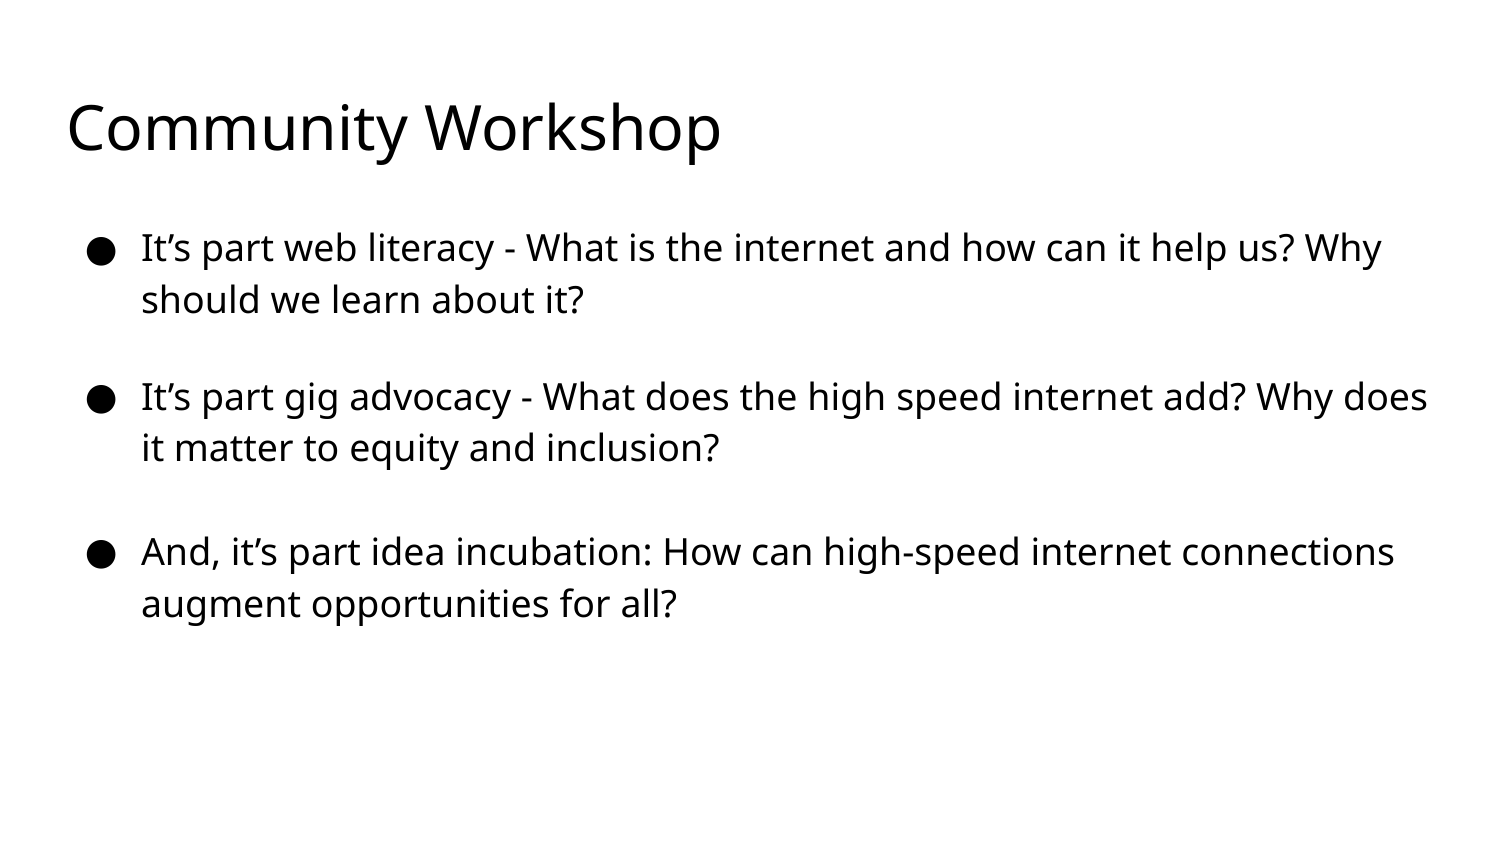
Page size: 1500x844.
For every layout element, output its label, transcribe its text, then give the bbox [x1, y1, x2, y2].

list It’s part web literacy - What is the internet and how can it help us? Why should we learn about it? It’s part gig advocacy - What does the high speed internet add? Why does it matter to equity and inclusion? And, it’s part idea incubation: How can high-speed internet connections augment opportunities for all? [51, 202, 1449, 750]
title Community Workshop [51, 72, 1449, 167]
